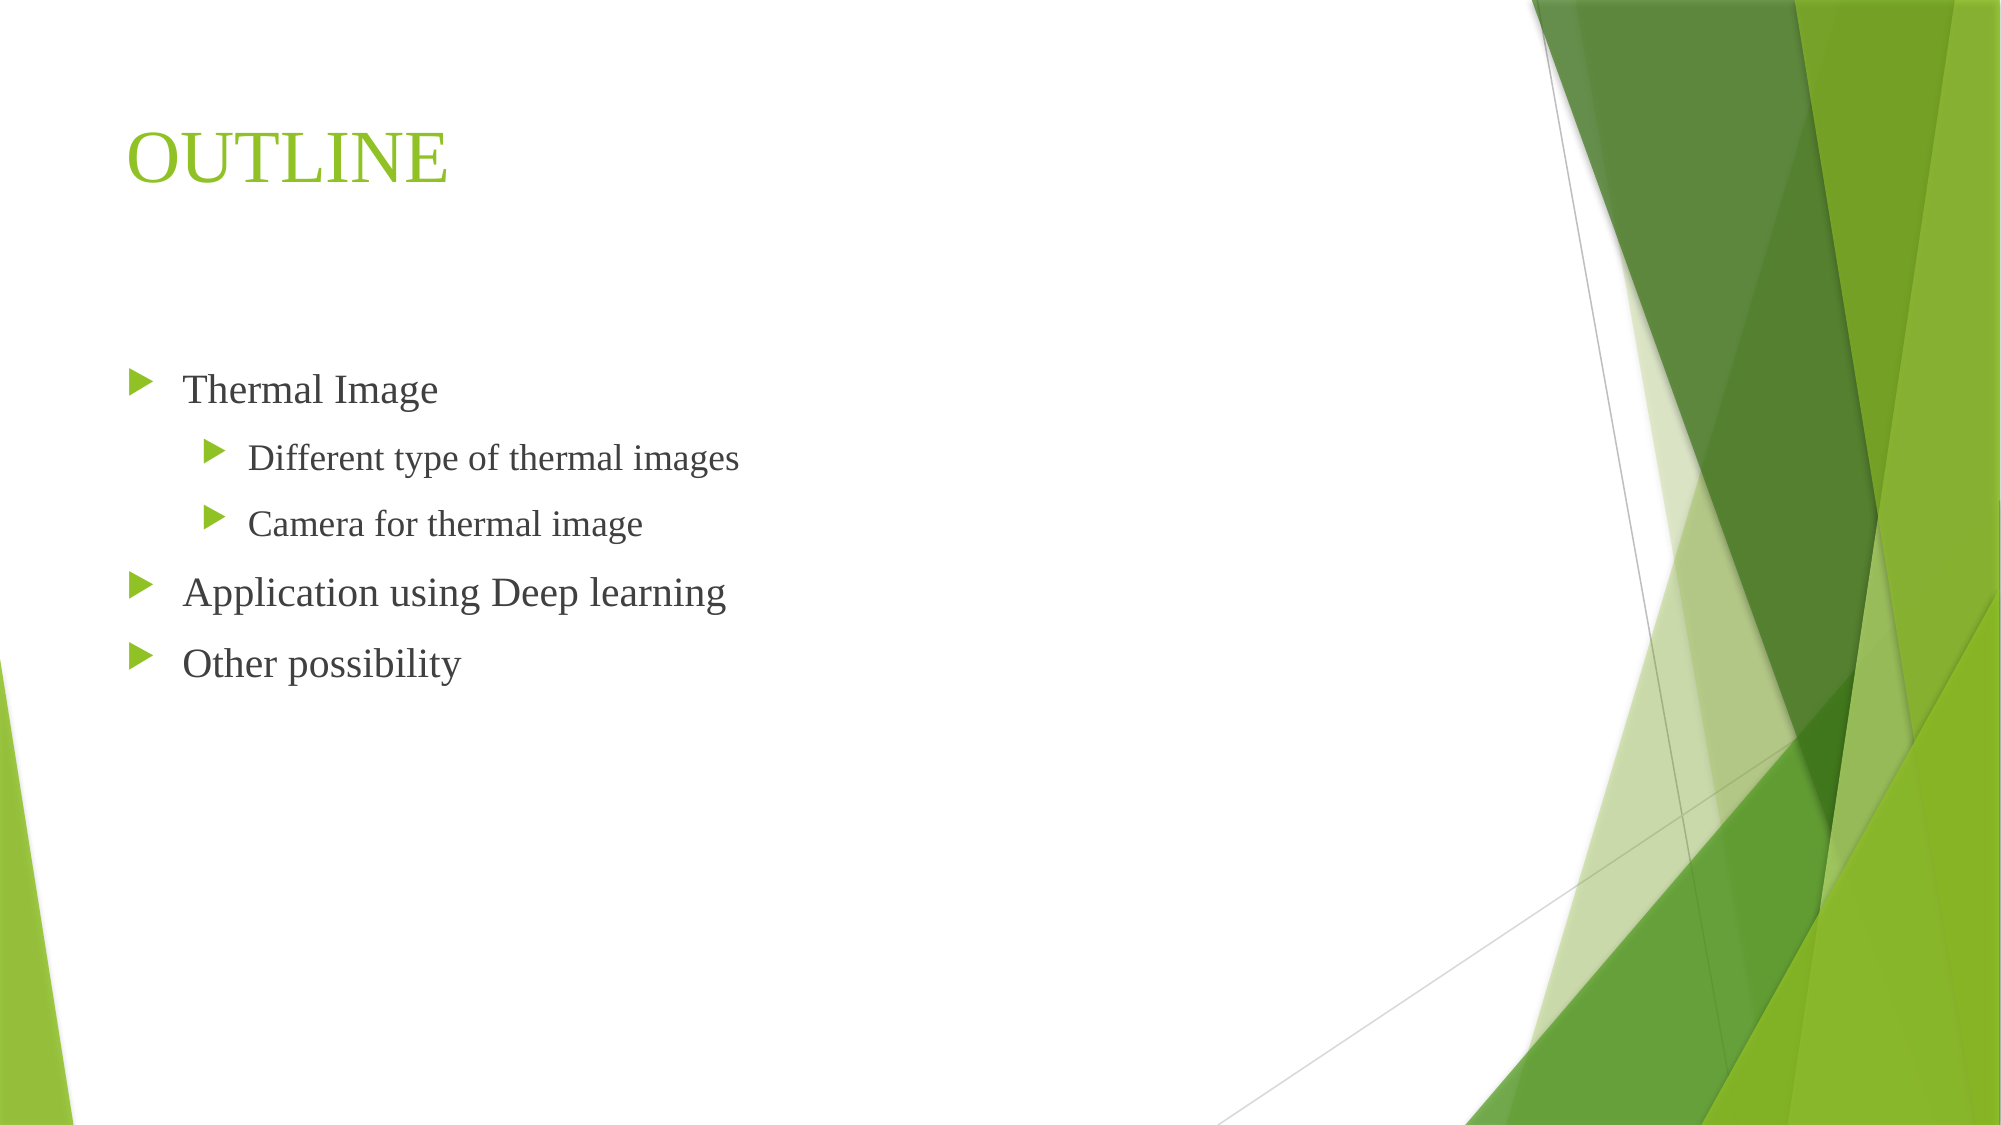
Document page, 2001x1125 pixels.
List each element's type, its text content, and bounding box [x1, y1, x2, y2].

list Thermal Image Different type of thermal images Camera for thermal image Application using Deep learning Other possibility [111, 354, 1522, 992]
title OUTLINE [111, 99, 1522, 317]
